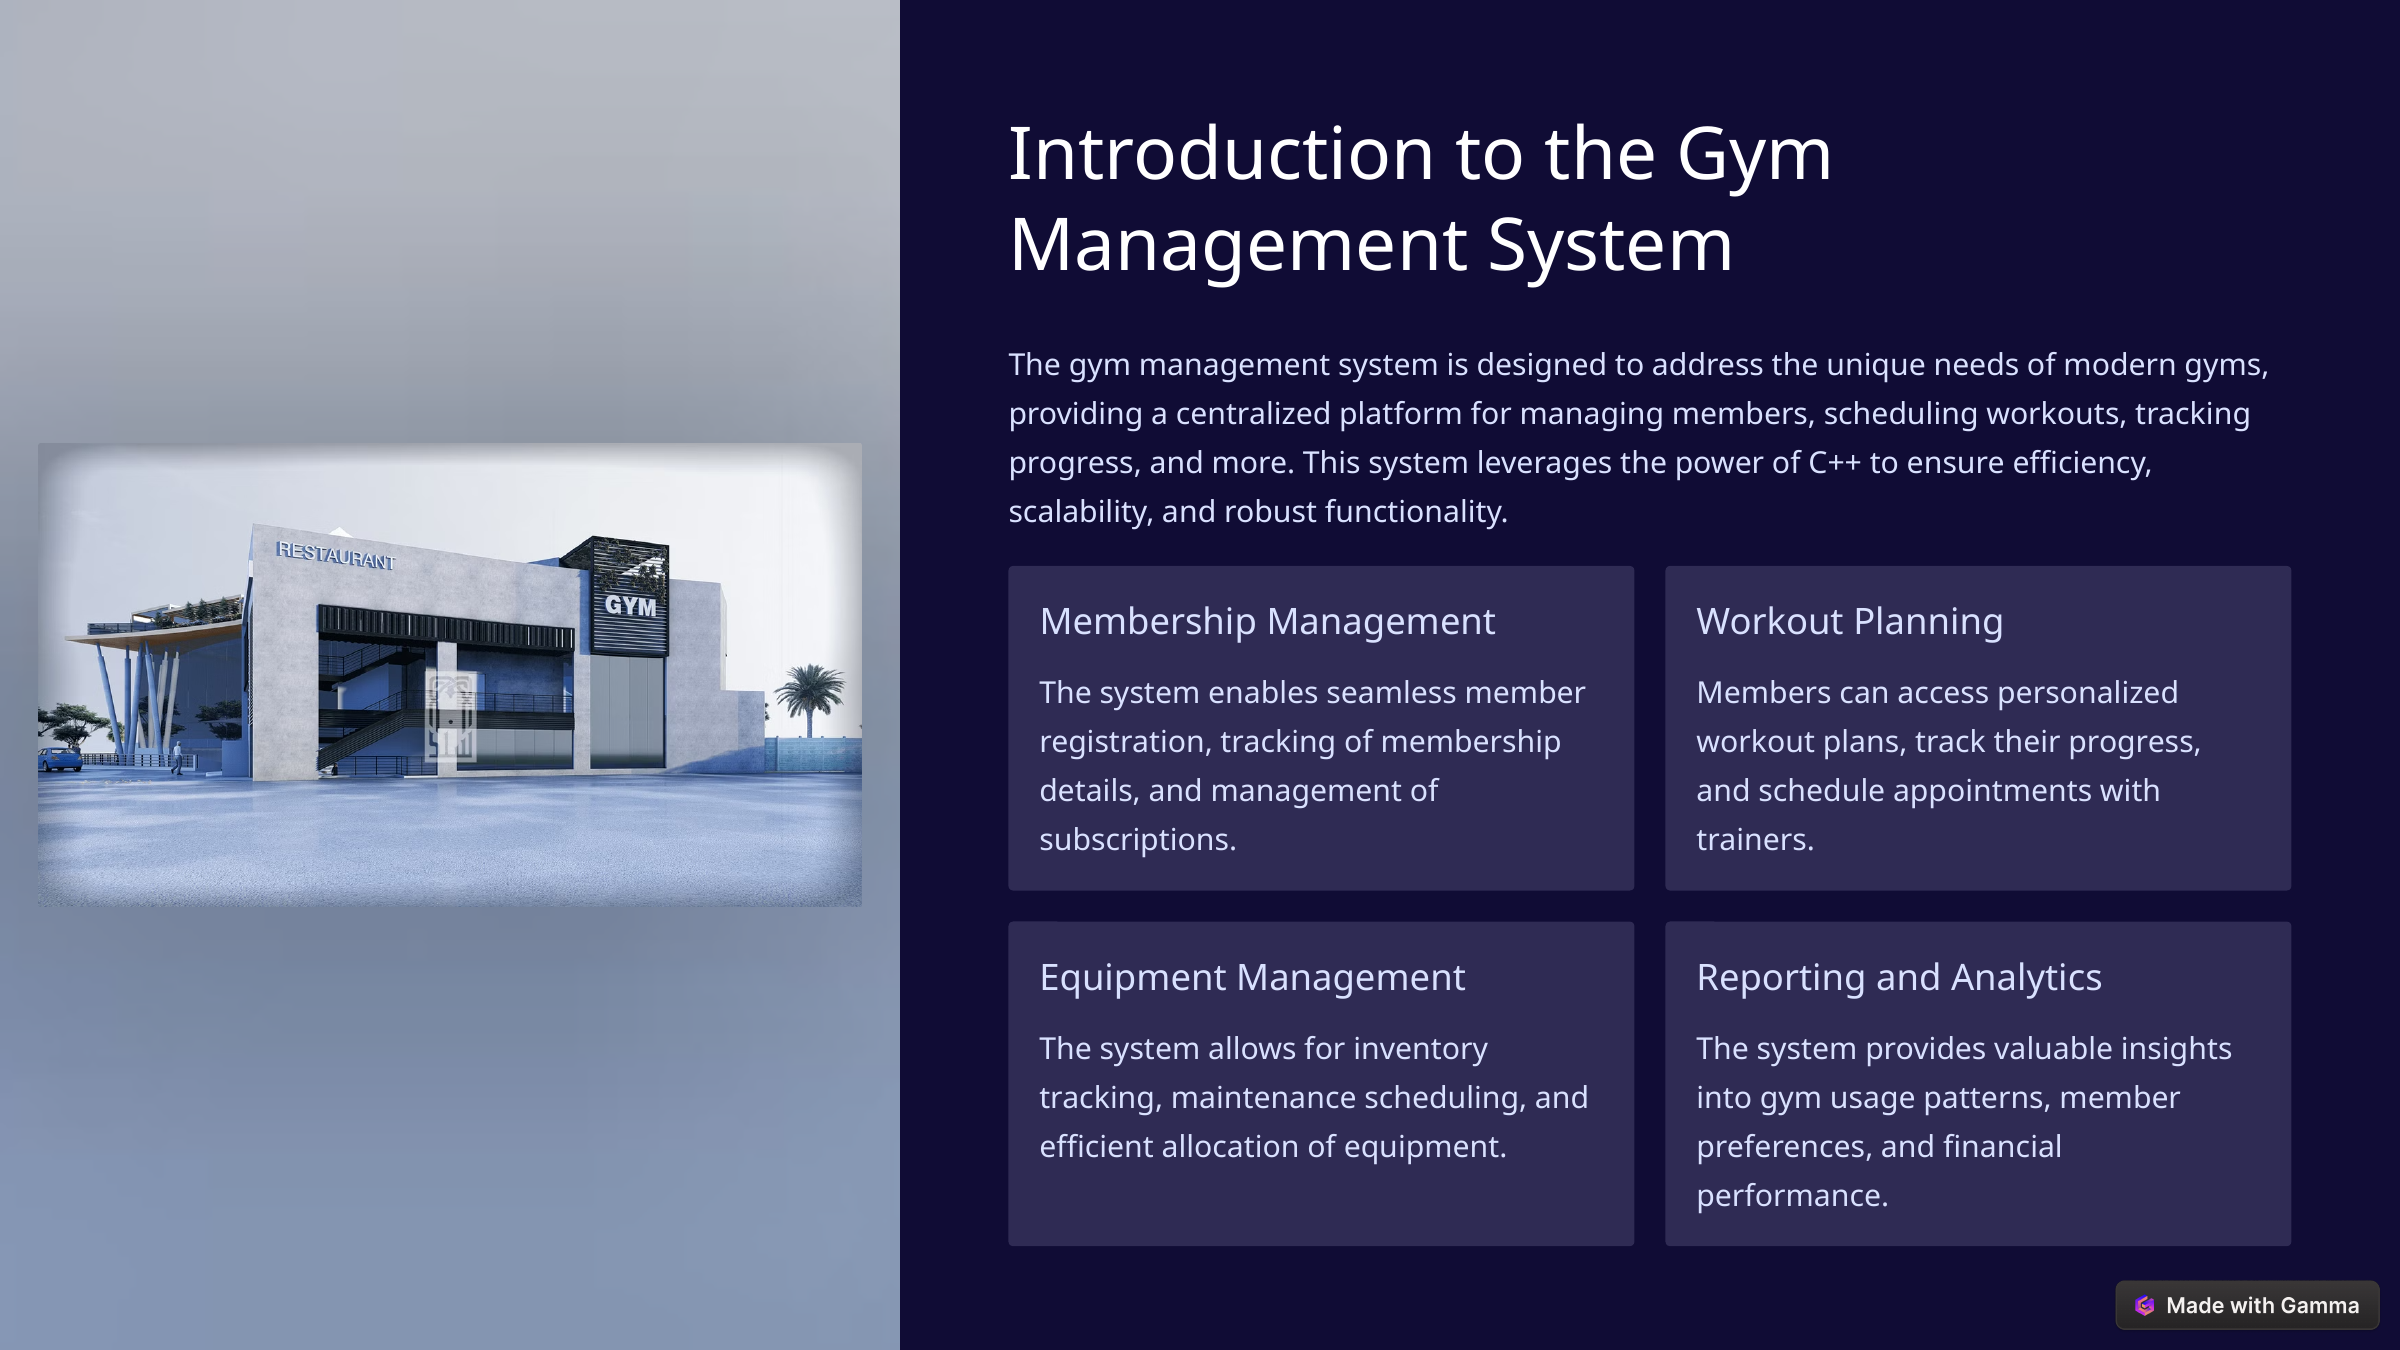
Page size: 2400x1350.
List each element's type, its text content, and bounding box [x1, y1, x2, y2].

text_box [1008, 565, 1635, 891]
text_box [1665, 921, 2292, 1247]
text_box Workout Planning [1696, 596, 2062, 643]
text_box Reporting and Analytics [1696, 952, 2090, 999]
text_box [1008, 921, 1635, 1247]
text_box The gym management system is designed to address the unique needs of modern gyms, providing a centralized platform for managing members, scheduling workouts, tracking progress, and more. This system leverages the power of C++ to ensure efficiency, scalability, and robust functionality. [1008, 332, 2292, 531]
text_box Equipment Management [1039, 952, 1438, 999]
text_box Membership Management [1039, 596, 1462, 643]
text_box The system allows for inventory tracking, maintenance scheduling, and efficient allocation of equipment. [1039, 1016, 1604, 1166]
text_box The system enables seamless member registration, tracking of membership details, and management of subscriptions. [1039, 661, 1604, 860]
text_box [1665, 565, 2292, 891]
text_box Introduction to the Gym Management System [1008, 103, 2292, 287]
text_box The system provides valuable insights into gym usage patterns, member preferences, and financial performance. [1696, 1016, 2261, 1216]
picture [0, 0, 900, 1350]
picture [2106, 1271, 2389, 1339]
text_box Members can access personalized workout plans, track their progress, and schedule appointments with trainers. [1696, 661, 2261, 860]
